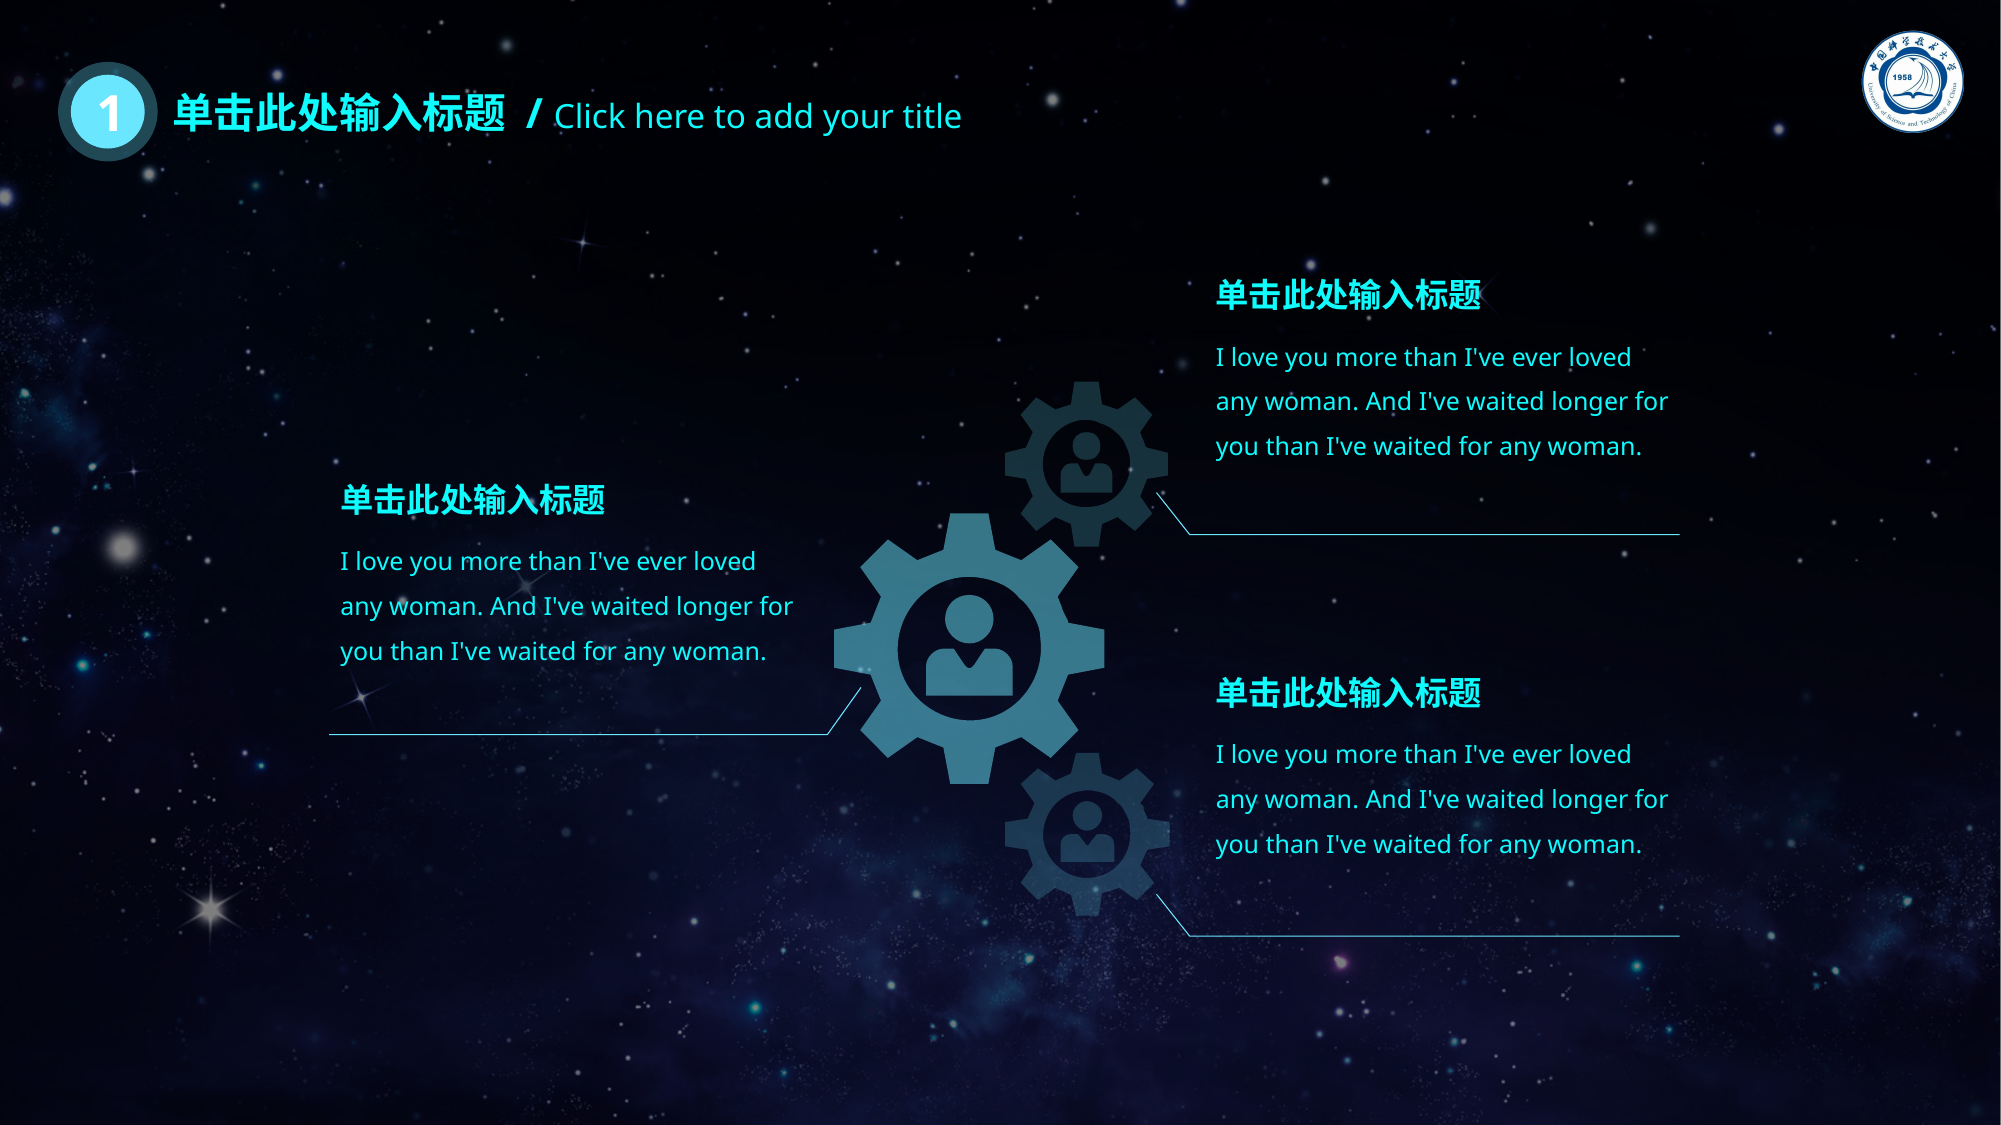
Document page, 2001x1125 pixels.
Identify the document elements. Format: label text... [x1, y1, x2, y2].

text_box 单击此处输入标题 [1204, 268, 1517, 320]
text_box I love you more than I've ever loved any woman. And I've waited longer for you than I've waited for any woman. [1204, 320, 1690, 467]
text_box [1005, 752, 1170, 916]
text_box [1005, 381, 1168, 547]
text_box [1170, 895, 1680, 937]
picture [0, 0, 2001, 1125]
text_box [329, 689, 834, 736]
text_box 单击此处输入标题 [329, 473, 641, 525]
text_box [58, 61, 158, 162]
text_box I love you more than I've ever loved any woman. And I've waited longer for you than I've waited for any woman. [329, 524, 814, 671]
text_box 单击此处输入标题 [1204, 666, 1517, 718]
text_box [834, 513, 1105, 784]
text_box 单击此处输入标题 / Click here to add your title [158, 78, 1017, 144]
text_box I love you more than I've ever loved any woman. And I've waited longer for you than I've waited for any woman. [1204, 717, 1690, 864]
text_box [1168, 493, 1680, 536]
